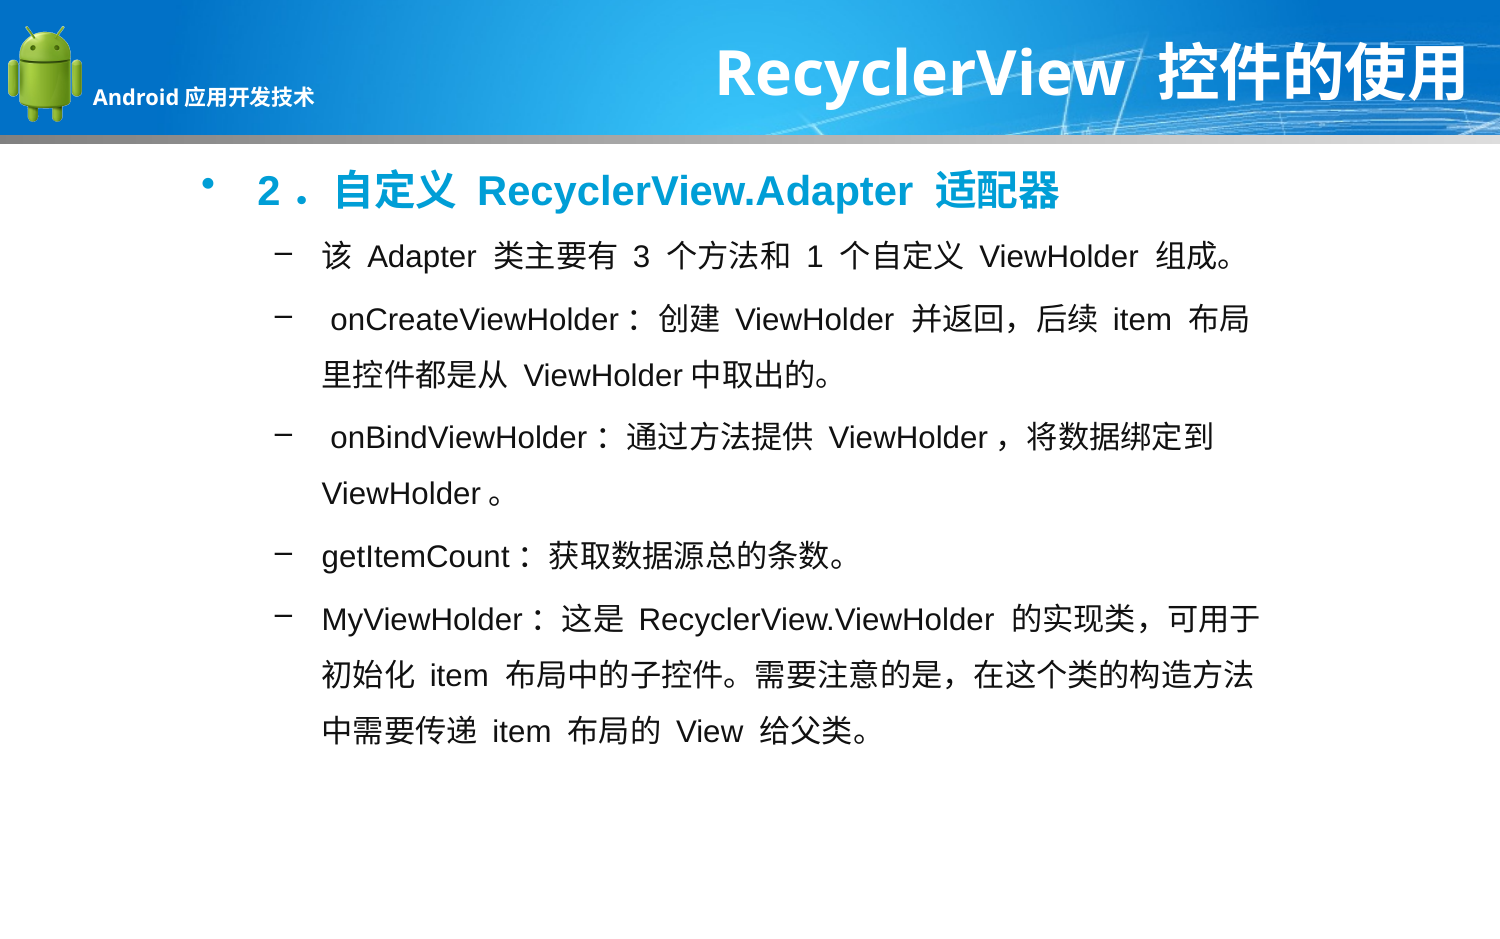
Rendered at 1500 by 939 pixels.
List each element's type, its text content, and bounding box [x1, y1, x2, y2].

picture [0, 0, 1500, 136]
text_box RecyclerView 控件的使用 [617, 17, 1485, 123]
text_box 2．自定义 RecyclerView.Adapter 适配器 [186, 131, 1075, 210]
text_box 该 Adapter 类主要有 3 个方法和 1 个自定义 ViewHolder 组成。 onCreateViewHolder：创建 ViewHolder 并返回，后续 item 布局里控件都是从 ViewHolder中取出的。 onBindViewHolder：通过方法提供 ViewHolder，将数据绑定到 ViewHolder。 getItemCount：获取数据源总的条数。 MyViewHolder：这是 RecyclerView.ViewHolder 的实现类，可用于初始化 item 布局中的子控件。需要注意的是，在这个类的构造方法中需要传递 item 布局的 View 给父类。 [185, 210, 1285, 821]
